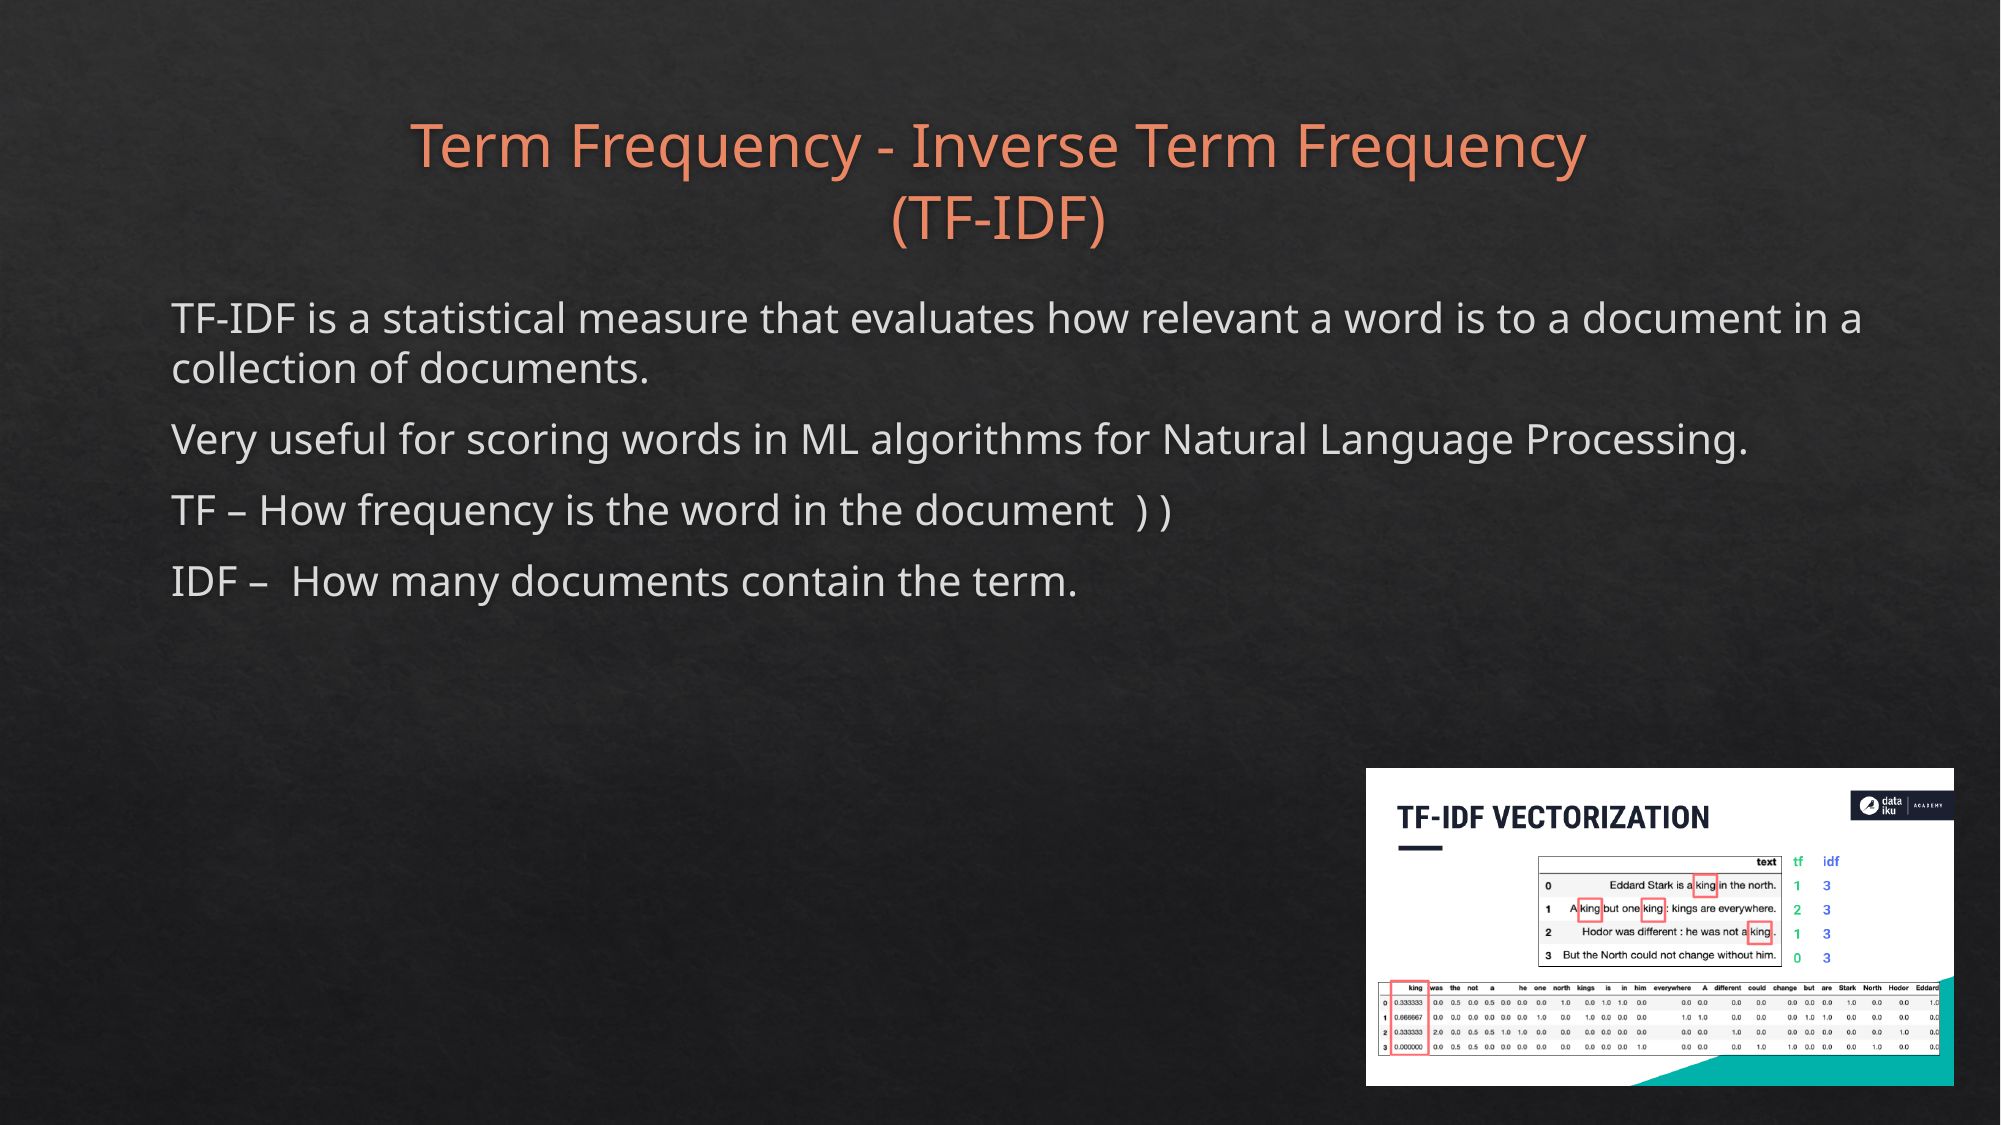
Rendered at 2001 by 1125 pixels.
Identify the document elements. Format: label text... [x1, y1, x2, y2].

title Term Frequency - Inverse Term Frequency (TF-IDF) [149, 99, 1849, 260]
picture [1366, 767, 1954, 1086]
